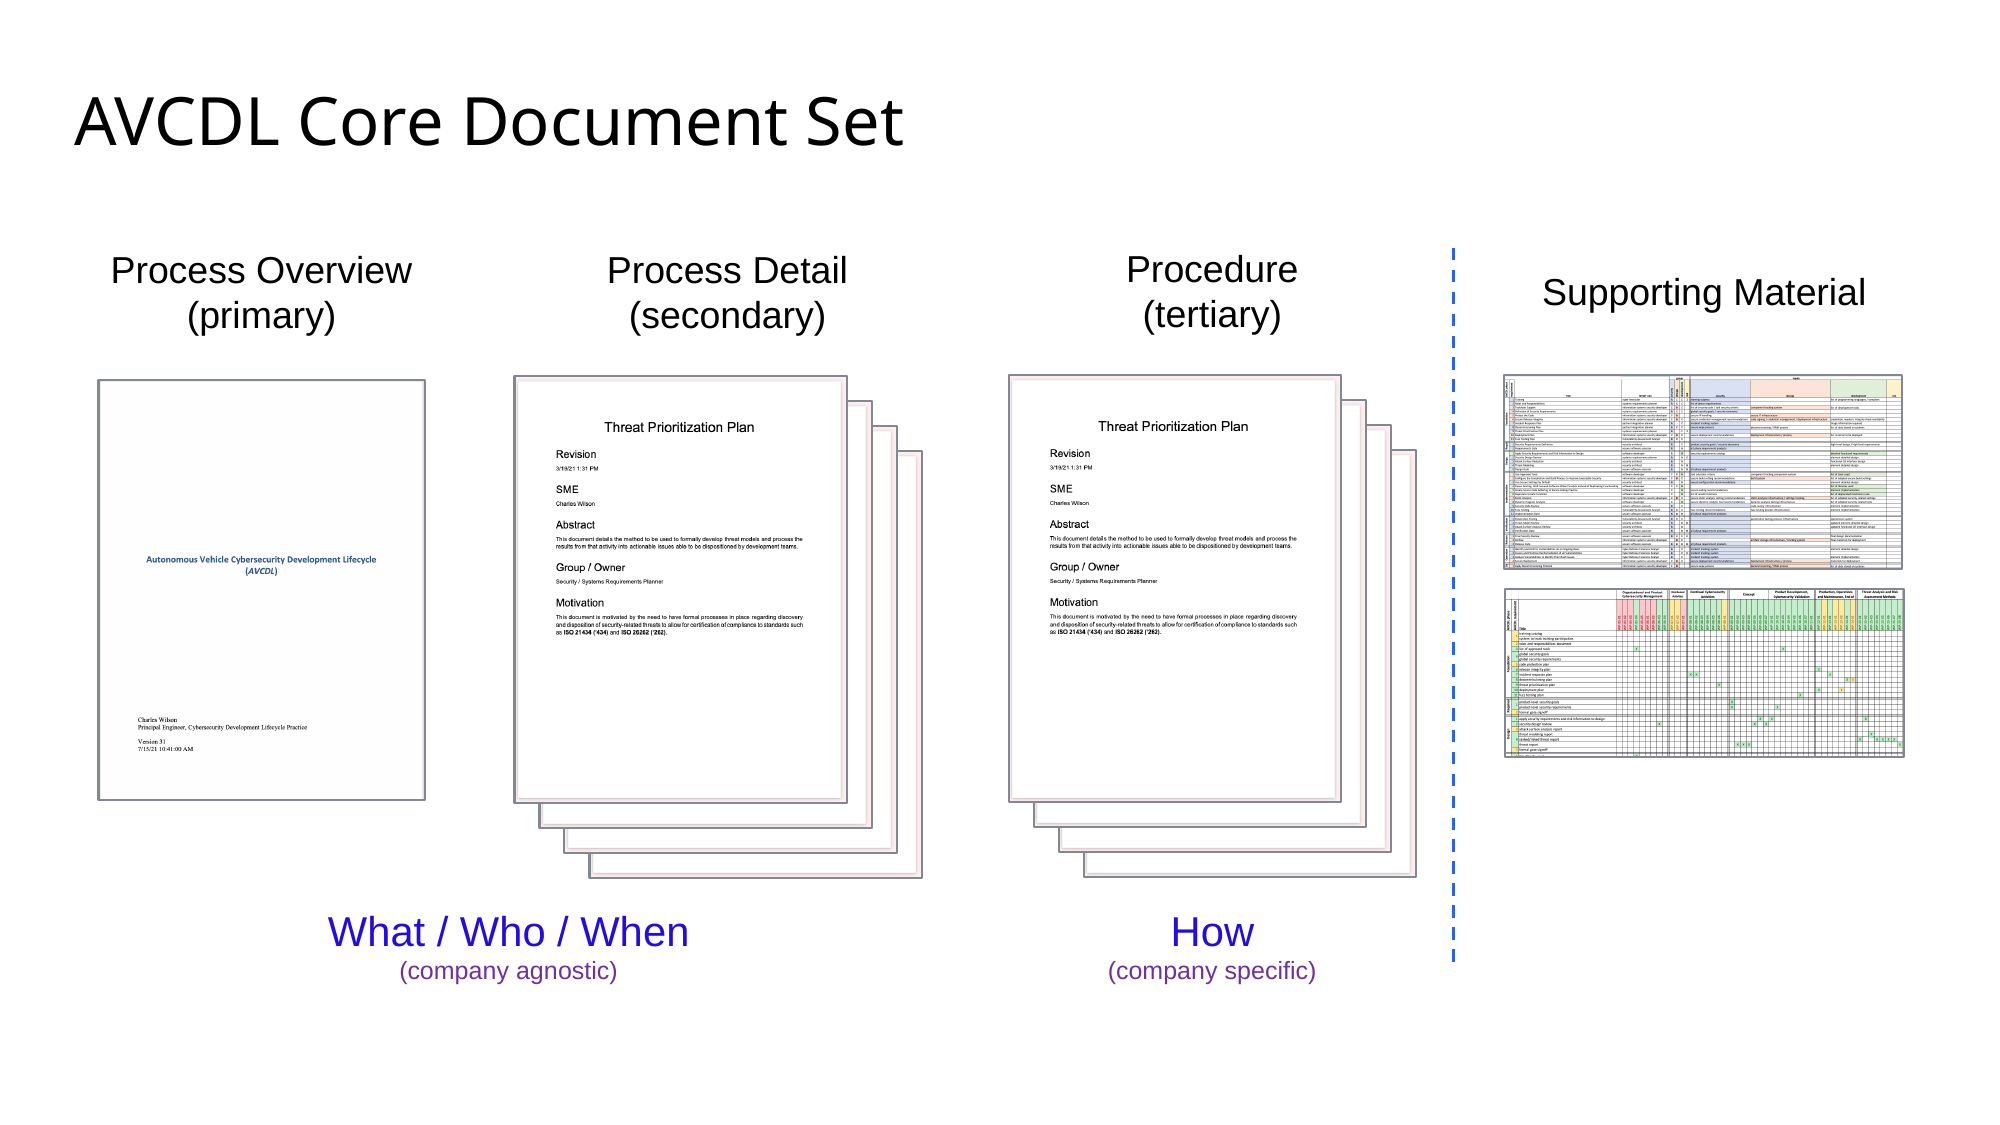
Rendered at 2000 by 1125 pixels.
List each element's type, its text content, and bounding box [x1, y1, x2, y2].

text_box How (company specific) [1009, 897, 1415, 992]
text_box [93, 237, 1904, 878]
title AVCDL Core Document Set [74, 75, 1925, 162]
text_box What / Who / When (company agnostic) [96, 897, 921, 992]
